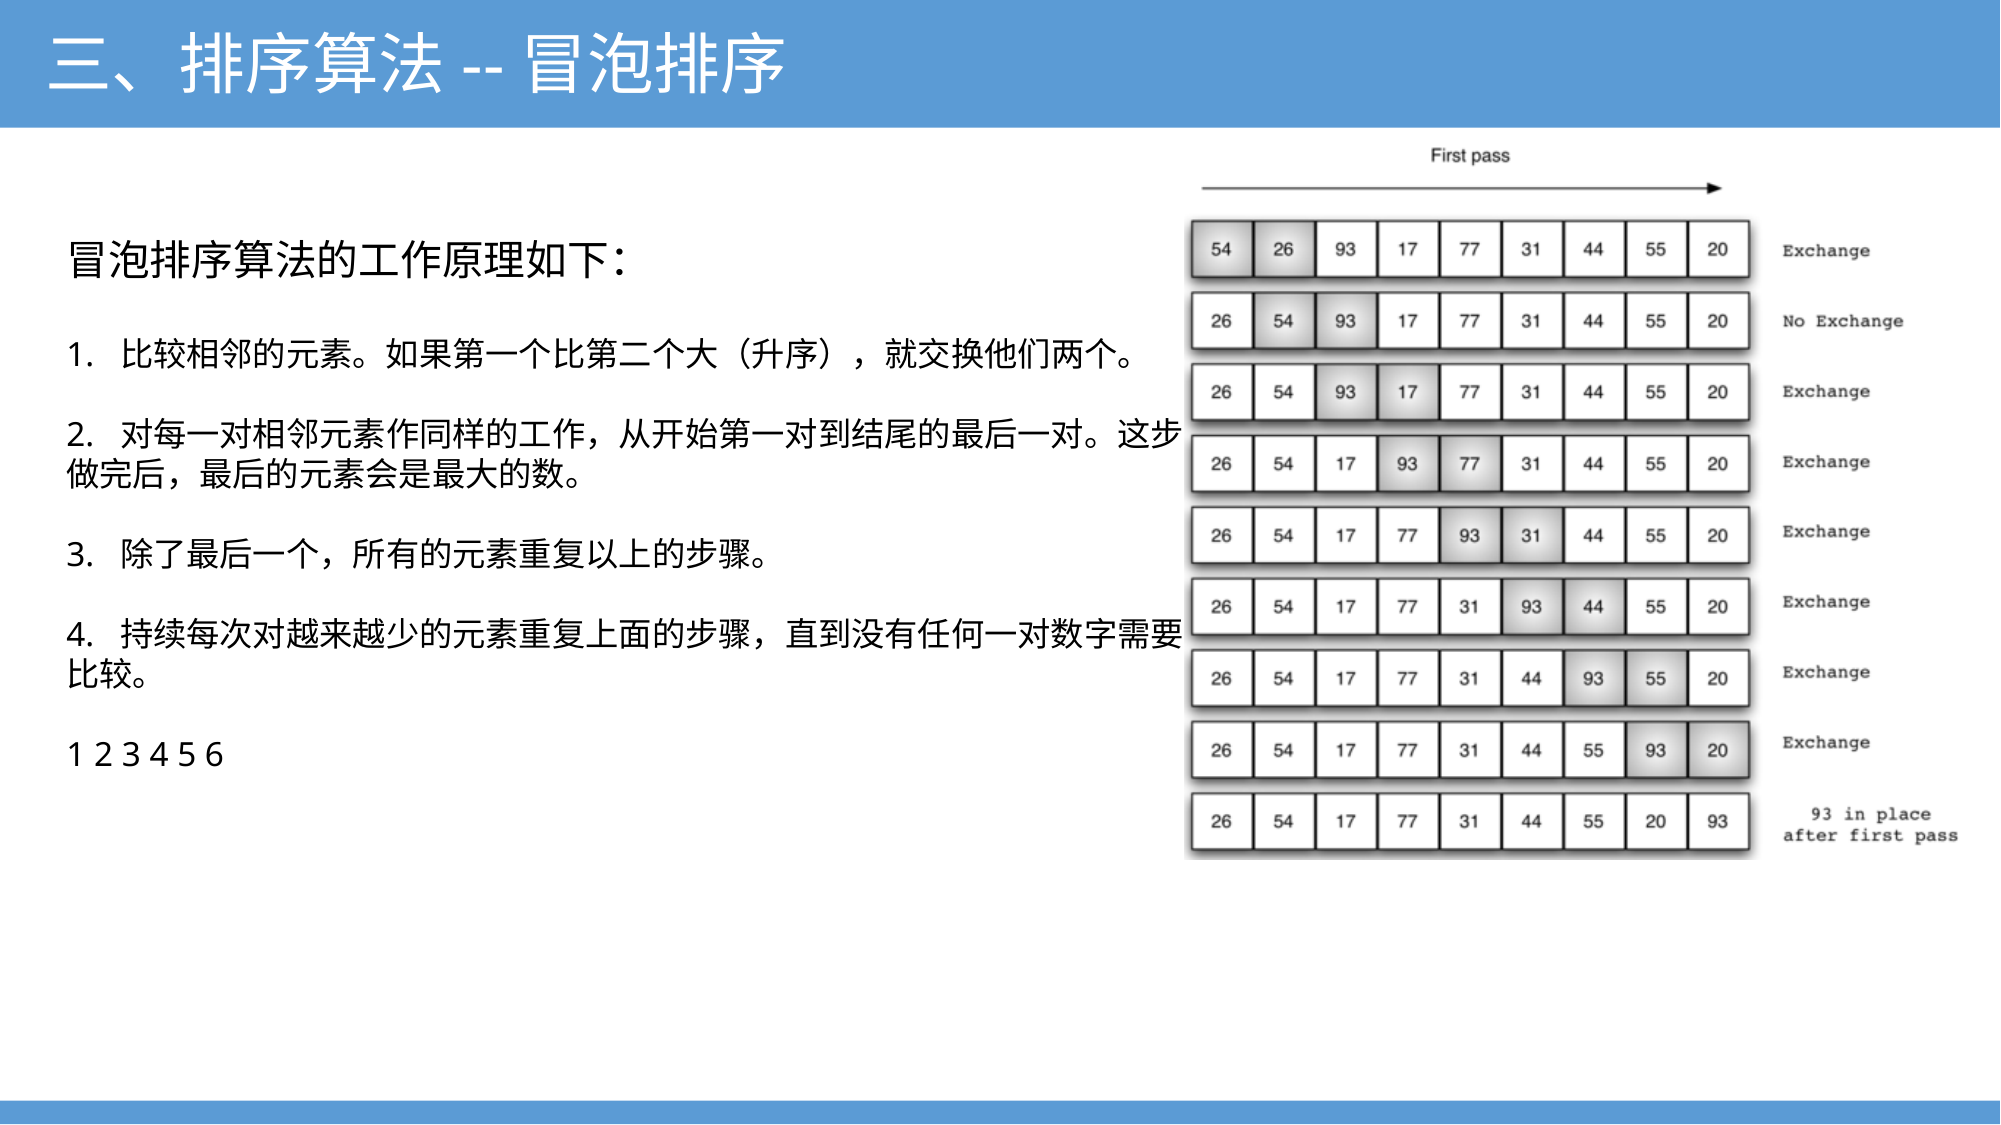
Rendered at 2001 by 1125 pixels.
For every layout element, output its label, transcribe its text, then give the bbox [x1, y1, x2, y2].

text_box 三、排序算法--冒泡排序 [30, 13, 1137, 109]
text_box 冒泡排序算法的工作原理如下： 1. 比较相邻的元素。如果第一个比第二个大（升序），就交换他们两个。 2. 对每一对相邻元素作同样的工作，从开始第一对到结尾的最后一对。这步做完后，最后的元素会是最大的数。 3. 除了最后一个，所有的元素重复以上的步骤。 4. 持续每次对越来越少的元素重复上面的步骤，直到没有任何一对数字需要比较。 1 2 3 4 5 6 [51, 226, 1184, 780]
picture [1184, 142, 1962, 860]
